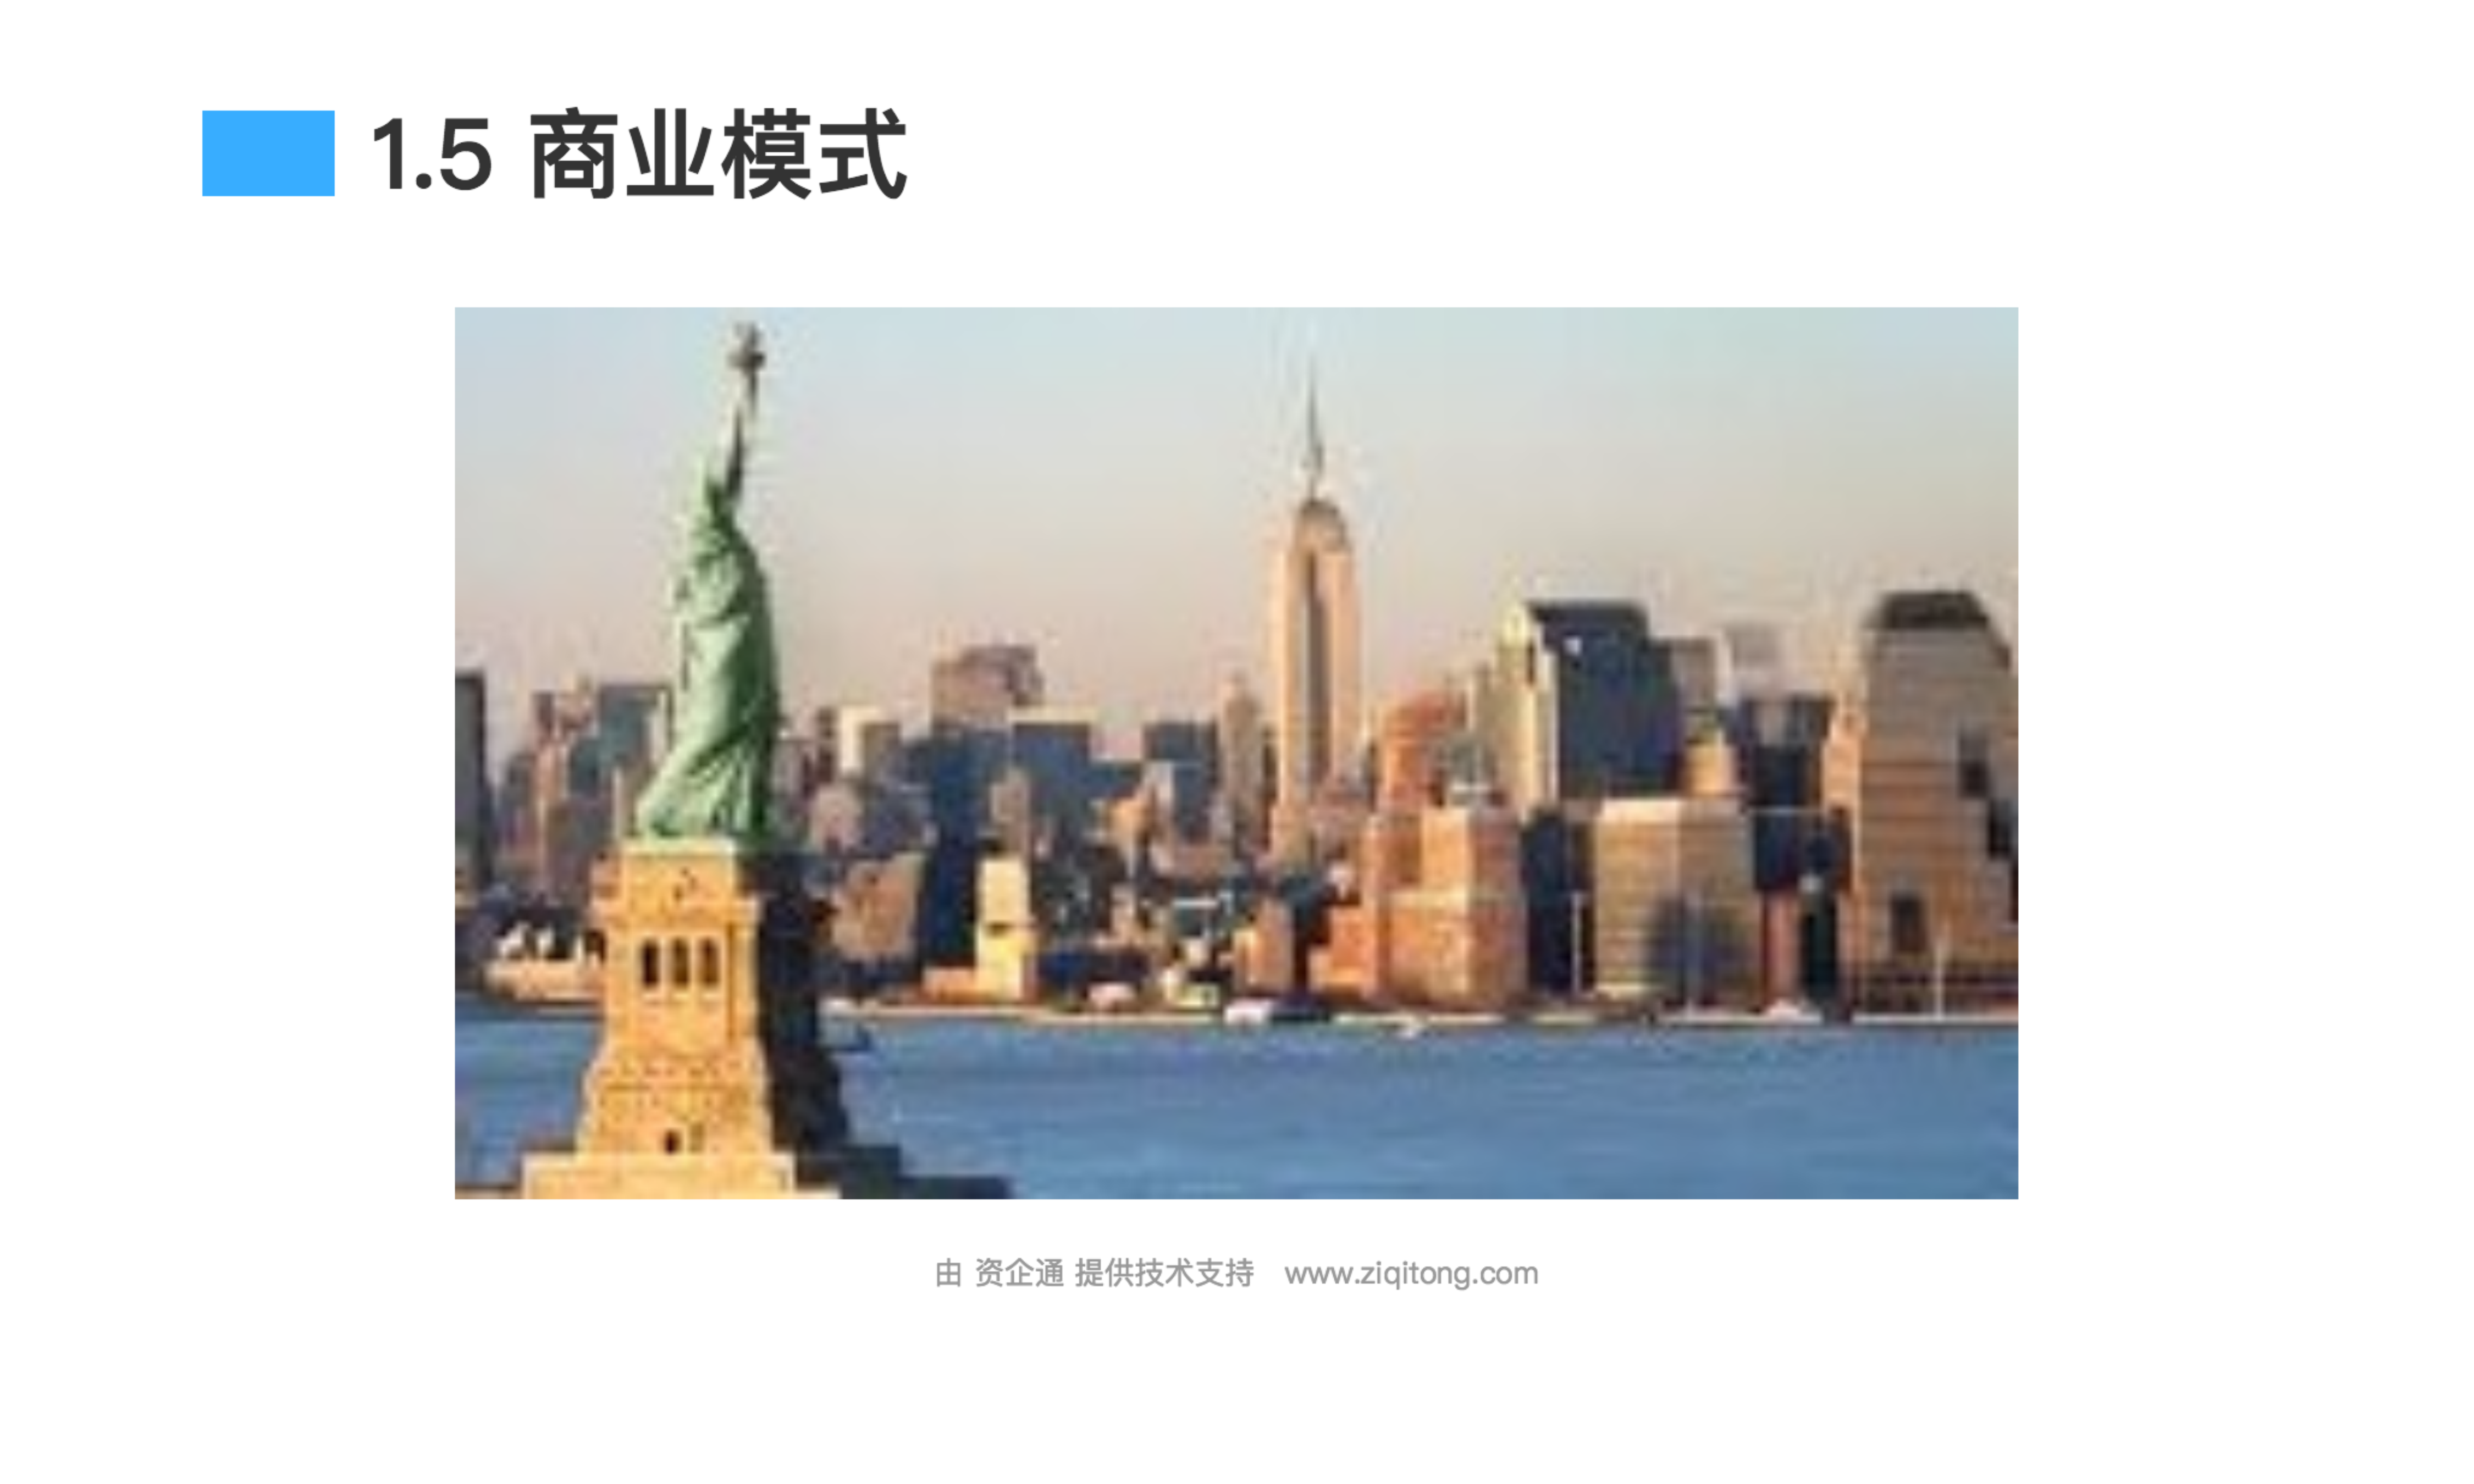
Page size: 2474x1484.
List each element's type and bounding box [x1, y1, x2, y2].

picture [82, 24, 2392, 1344]
